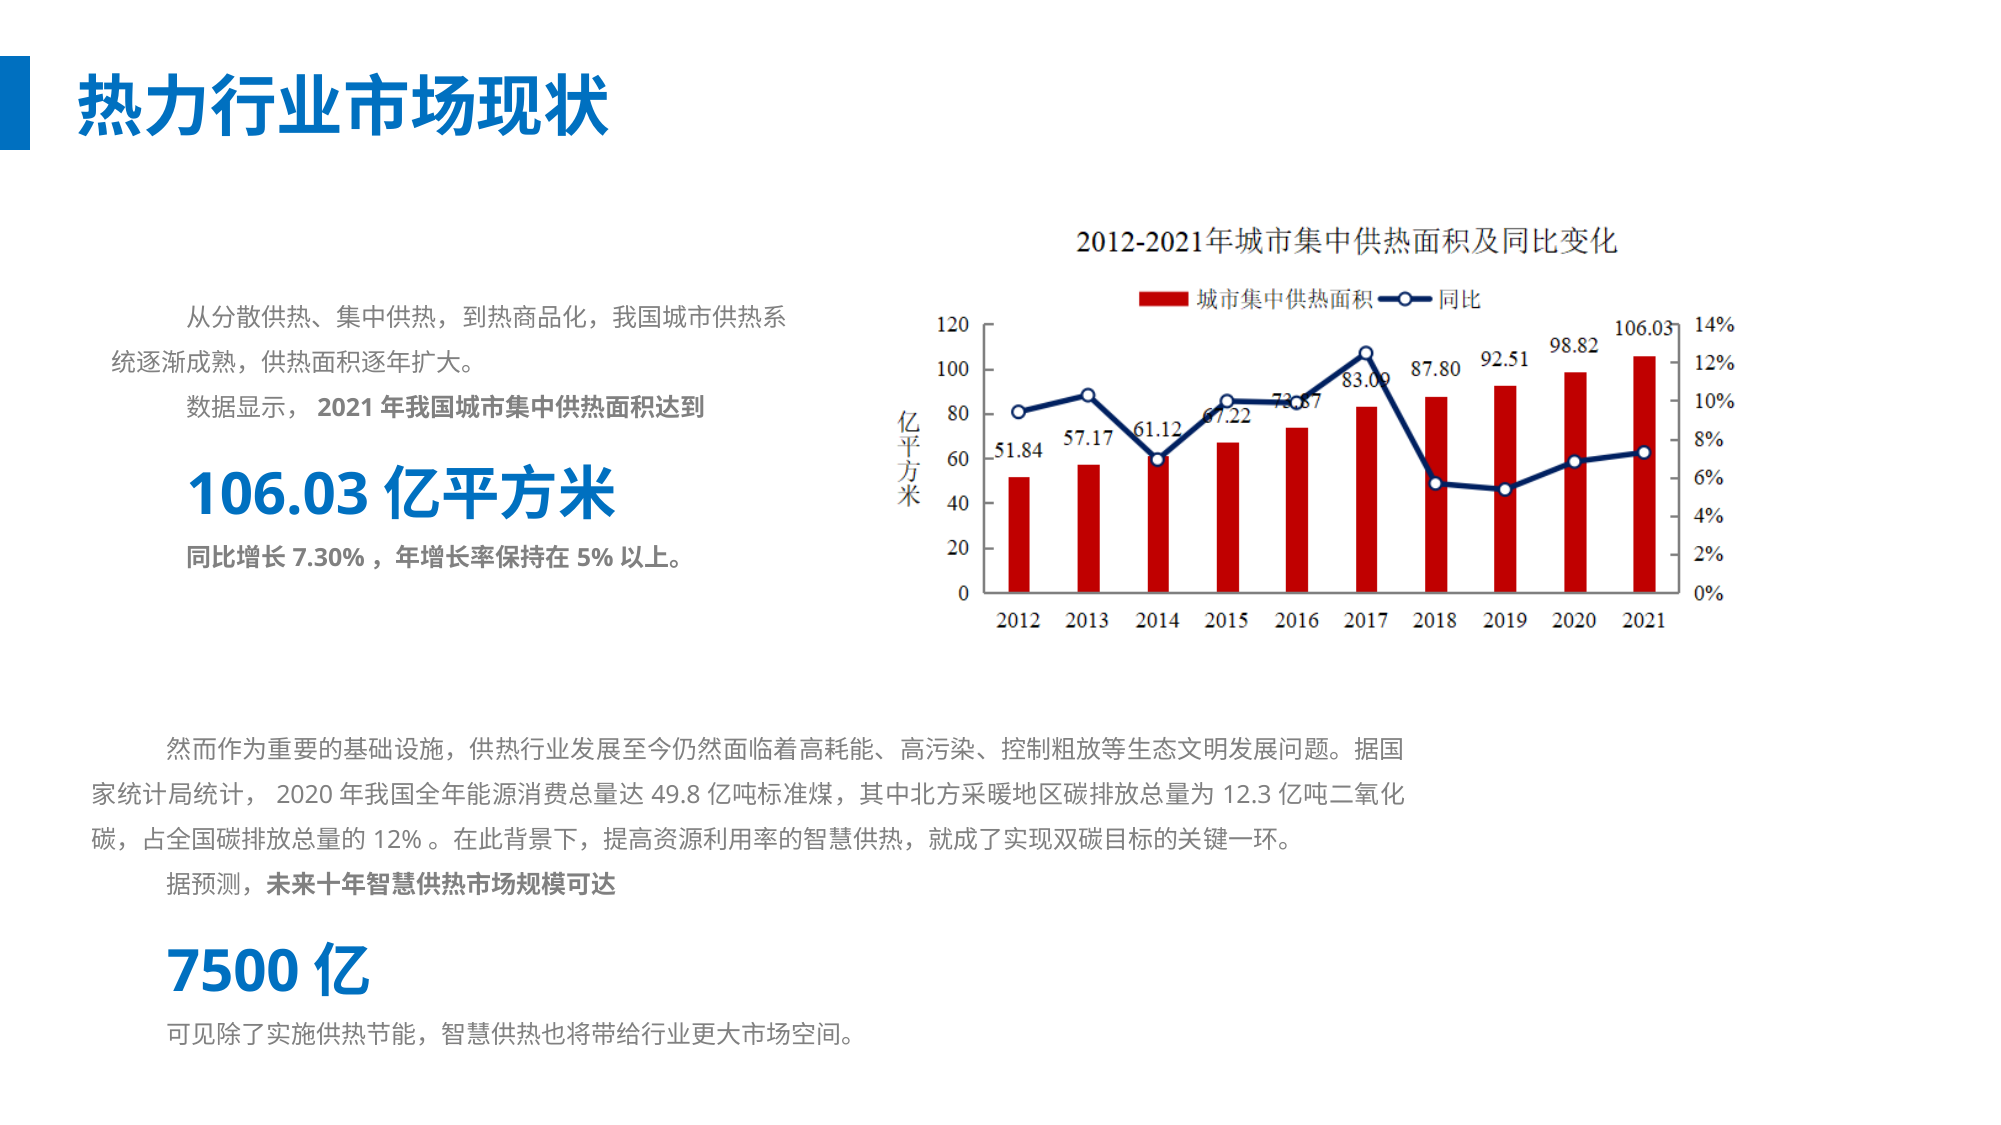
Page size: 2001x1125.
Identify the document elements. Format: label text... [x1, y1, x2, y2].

text_box 从分散供热、集中供热，到热商品化，我国城市供热系统逐渐成熟，供热面积逐年扩大。 数据显示，2021年我国城市集中供热面积达到 106.03亿平方米 同比增长7.30%，年增长率保持在5%以上。 [96, 279, 803, 579]
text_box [0, 56, 684, 153]
picture [867, 201, 1774, 656]
text_box 然而作为重要的基础设施，供热行业发展至今仍然面临着高耗能、高污染、控制粗放等生态文明发展问题。据国家统计局统计，2020年我国全年能源消费总量达49.8亿吨标准煤，其中北方采暖地区碳排放总量为12.3亿吨二氧化碳，占全国碳排放总量的12%。在此背景下，提高资源利用率的智慧供热，就成了实现双碳目标的关键一环。 据预测，未来十年智慧供热市场规模可达 7500亿 可见除了实施供热节能，智慧供热也将带给行业更大市场空间。 [77, 711, 1420, 1056]
